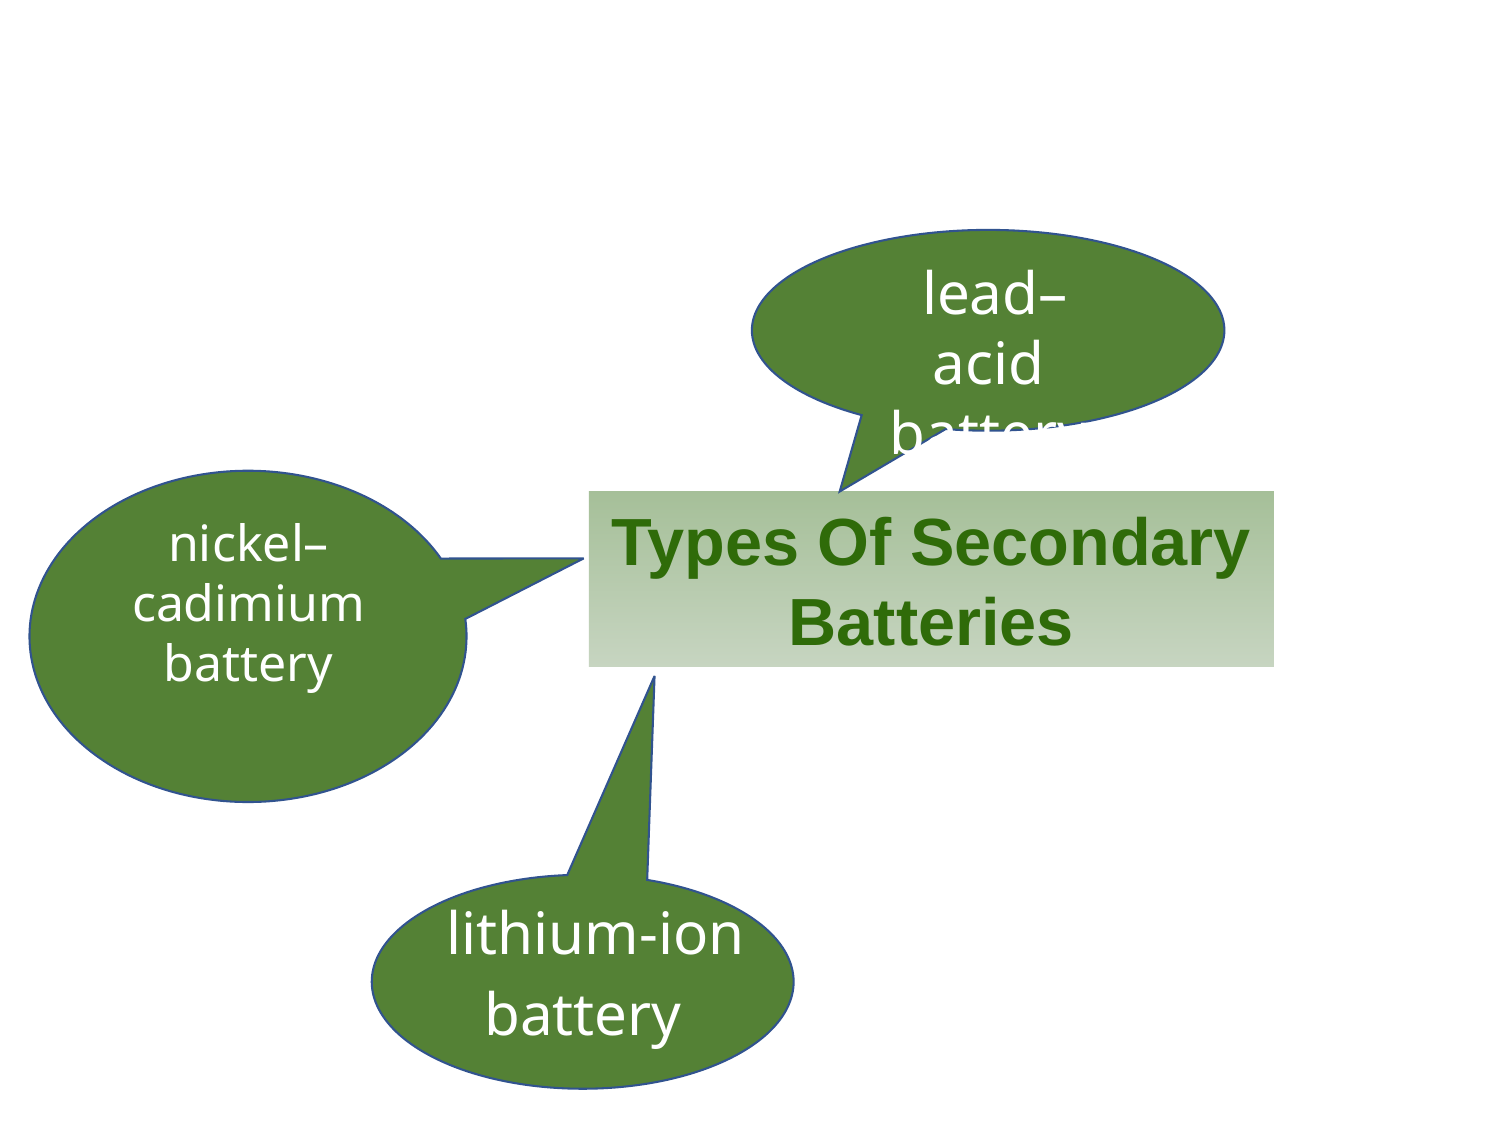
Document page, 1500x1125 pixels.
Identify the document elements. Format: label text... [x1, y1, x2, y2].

text_box [29, 508, 584, 803]
text_box [839, 474, 870, 492]
text_box [751, 252, 840, 409]
text_box lead–acid battery [840, 248, 1136, 474]
text_box [428, 1055, 737, 1089]
text_box nickel–cadimium battery [109, 504, 388, 700]
text_box Types Of Secondary Batteries [588, 491, 1274, 667]
text_box [585, 675, 655, 834]
text_box [116, 470, 380, 504]
text_box [1136, 252, 1225, 409]
text_box lithium-ion battery [363, 834, 803, 1055]
text_box [852, 229, 1124, 248]
